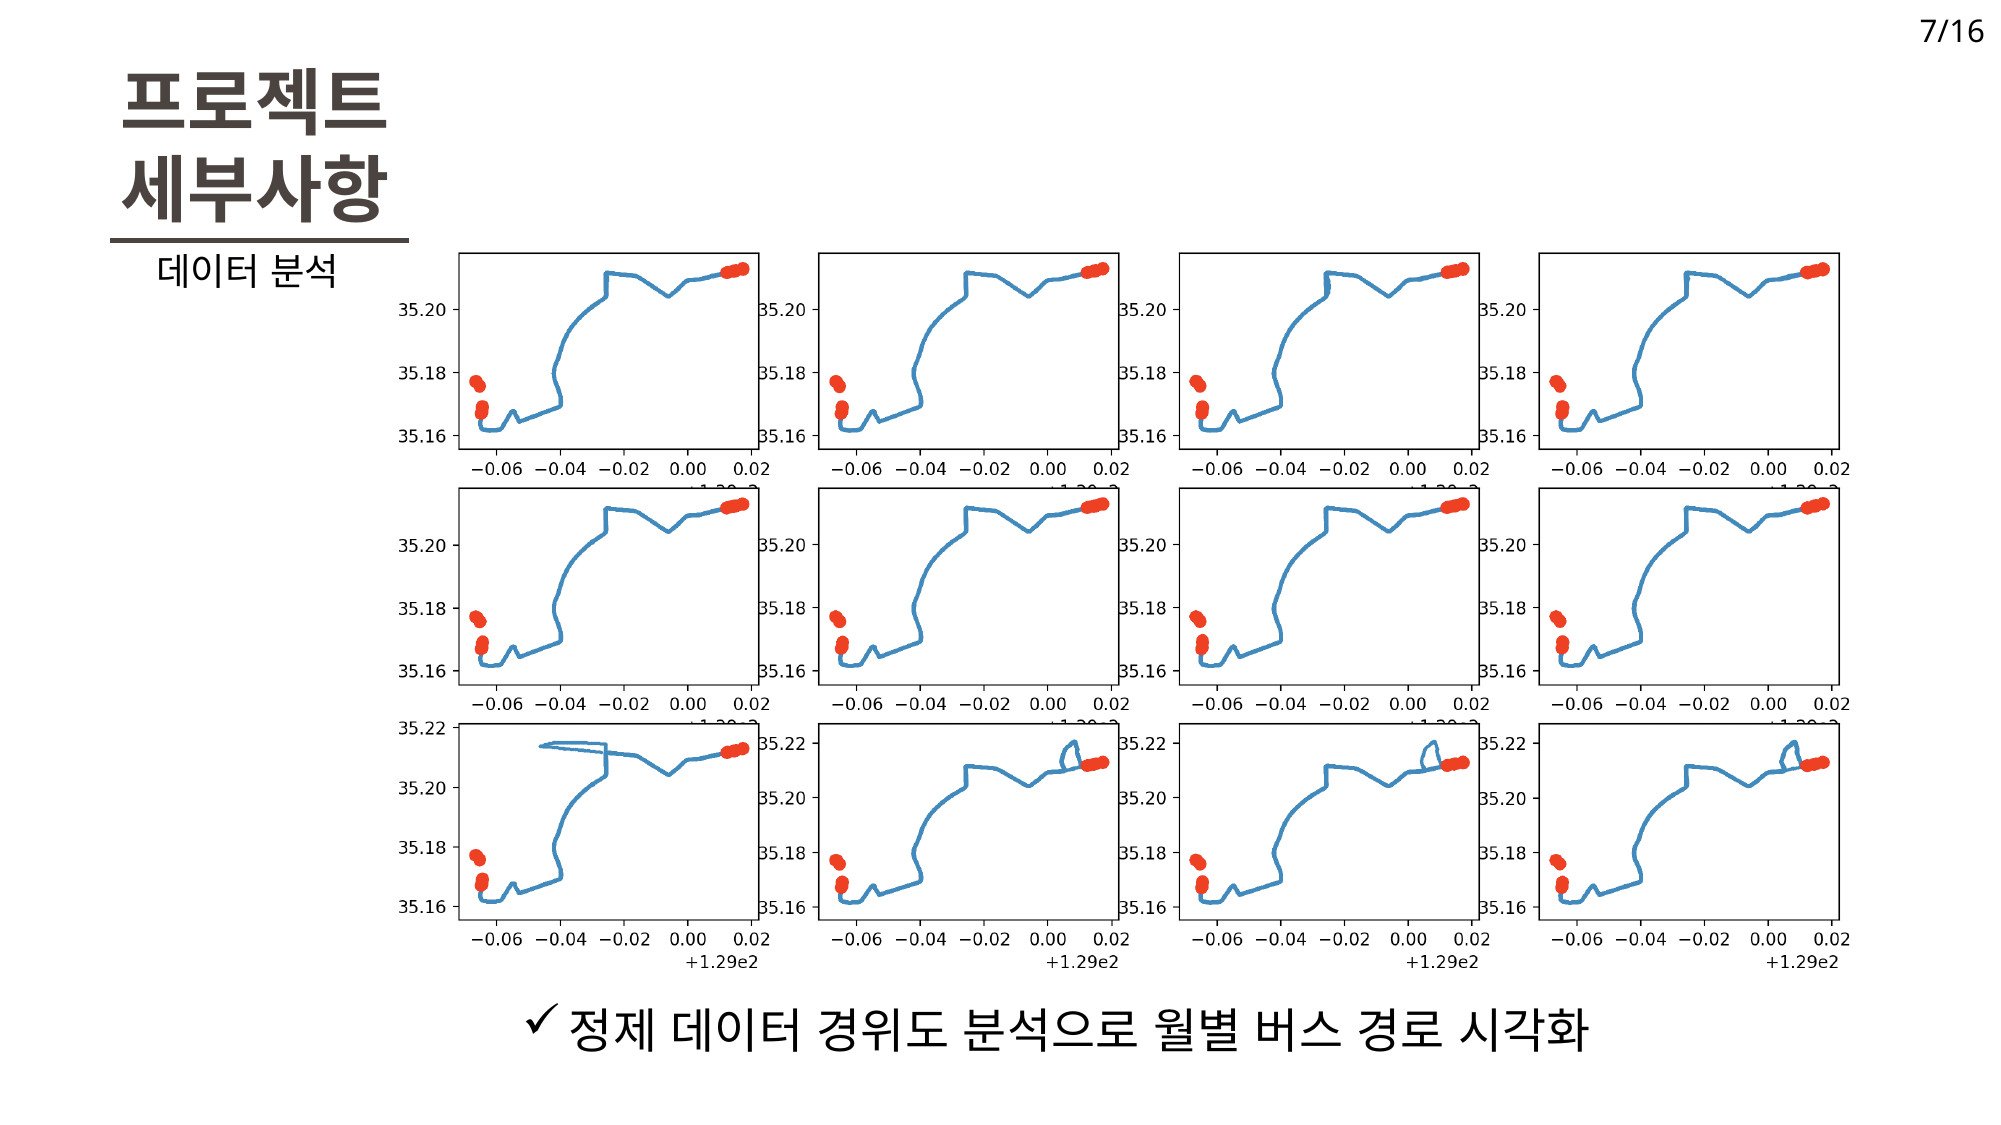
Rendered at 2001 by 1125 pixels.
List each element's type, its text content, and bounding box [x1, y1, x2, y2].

text_box 정제 데이터 경위도 분석으로 월별 버스 경로 시각화 [507, 993, 1738, 1066]
picture [363, 226, 1882, 983]
text_box 데이터 분석 [141, 241, 363, 301]
text_box 프로젝트 세부사항 [74, 48, 437, 239]
text_box 7/16 [1881, 4, 2000, 57]
